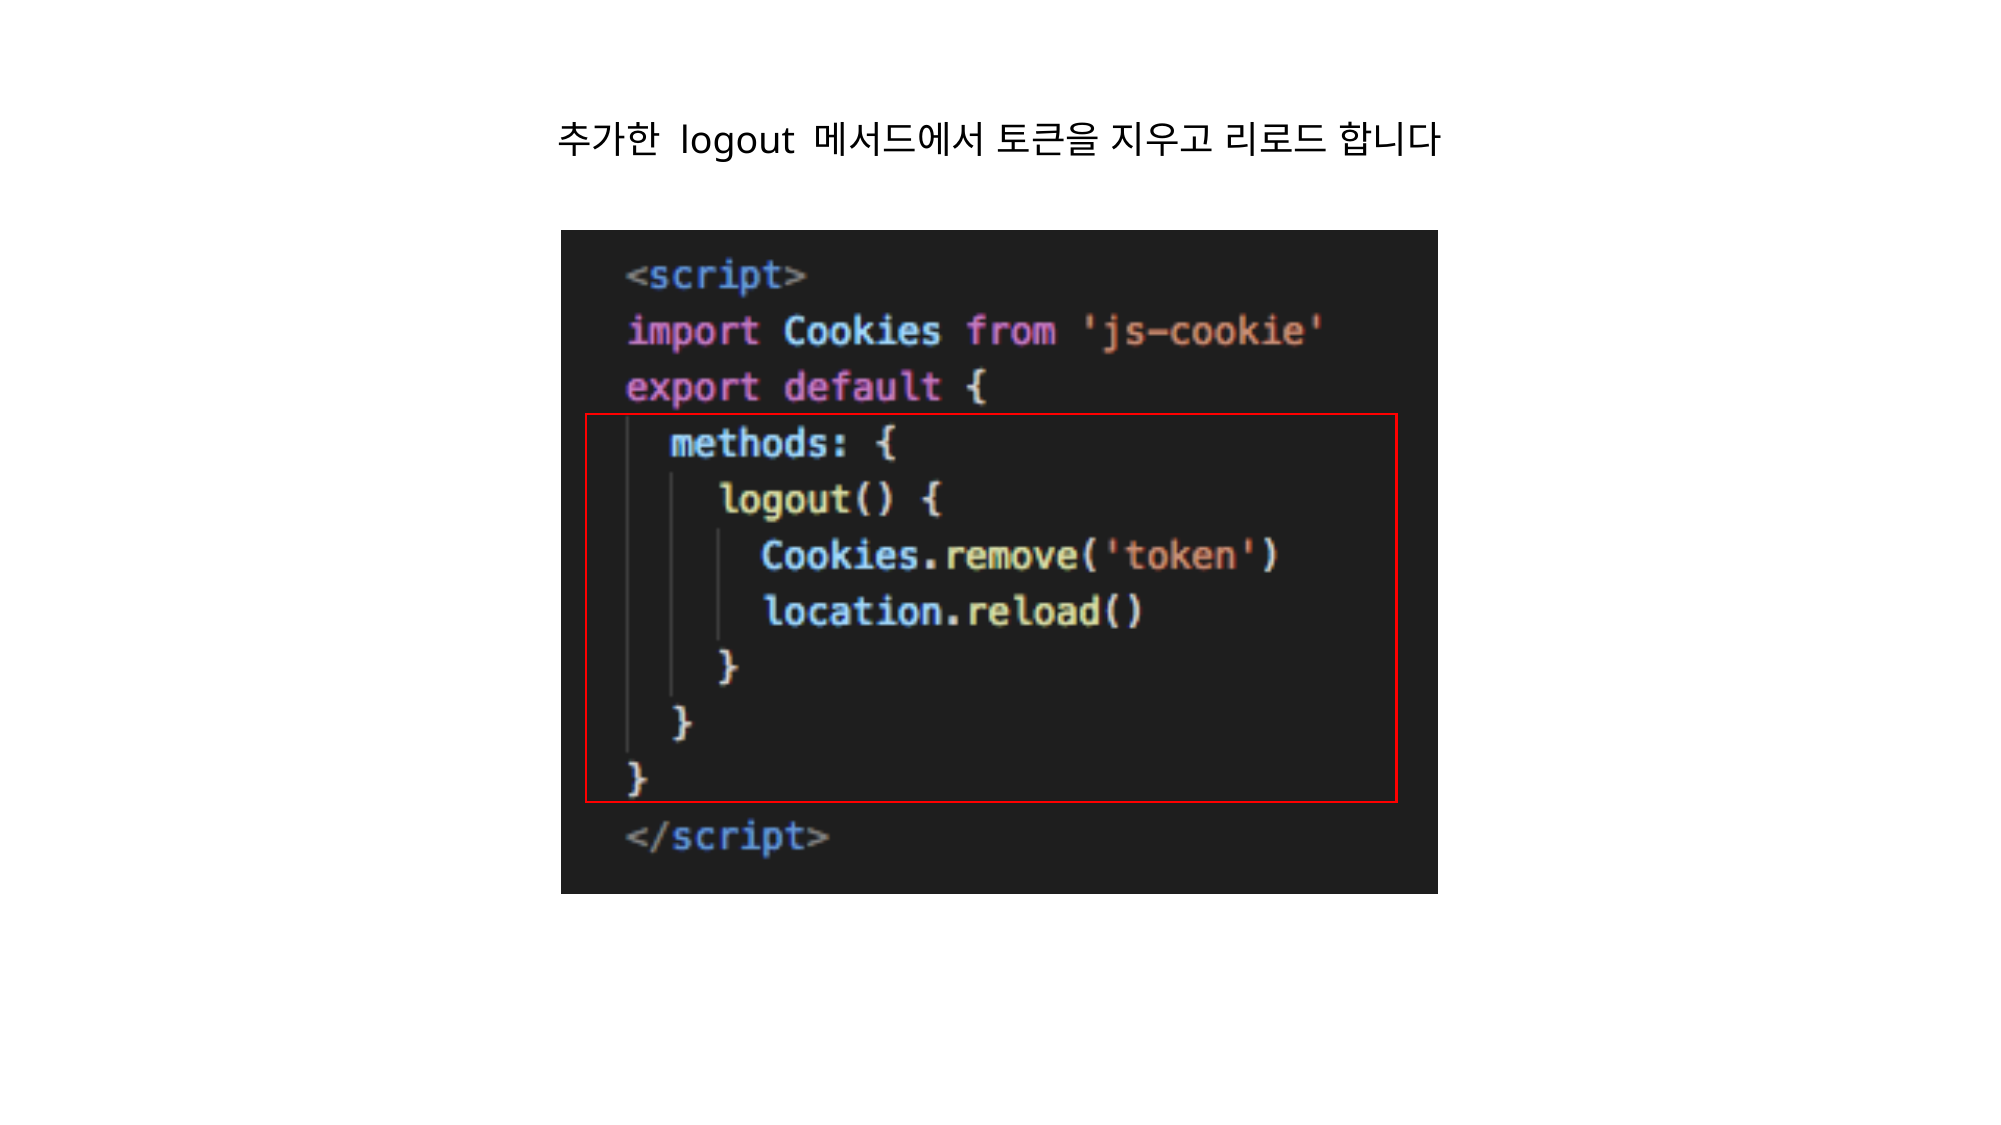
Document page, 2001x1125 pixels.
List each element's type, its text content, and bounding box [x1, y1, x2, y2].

picture [561, 230, 1438, 895]
text_box 추가한 logout 메서드에서 토큰을 지우고 리로드 합니다 [542, 108, 1458, 169]
